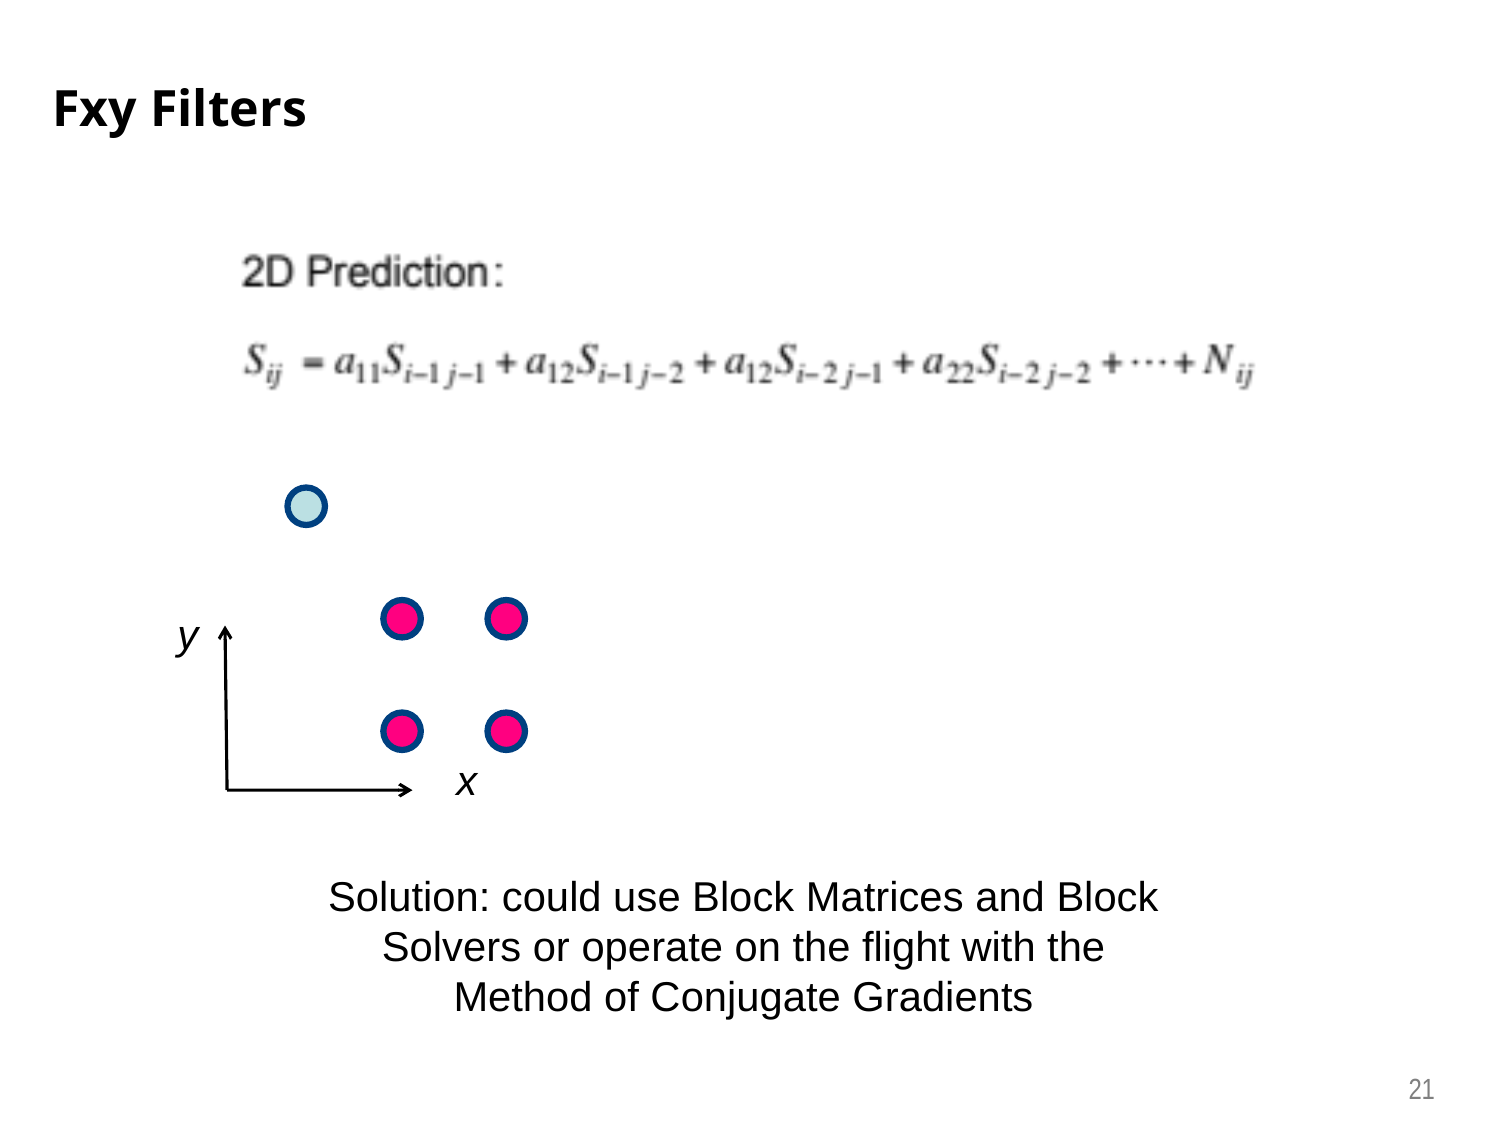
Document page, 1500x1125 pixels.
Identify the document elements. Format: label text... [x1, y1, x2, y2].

text_box [383, 712, 421, 751]
text_box x [441, 746, 513, 812]
title Fxy Filters [37, 49, 1438, 163]
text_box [237, 249, 1263, 436]
text_box y [162, 600, 234, 666]
text_box [487, 712, 526, 749]
text_box Solution: could use Block Matrices and Block Solvers or operate on the flight with the Method of Conjugate Gradients [299, 862, 1188, 1028]
text_box [227, 782, 413, 798]
slide_number 21 [1137, 1062, 1451, 1113]
text_box [383, 600, 421, 638]
text_box [487, 600, 526, 638]
text_box [287, 487, 325, 526]
